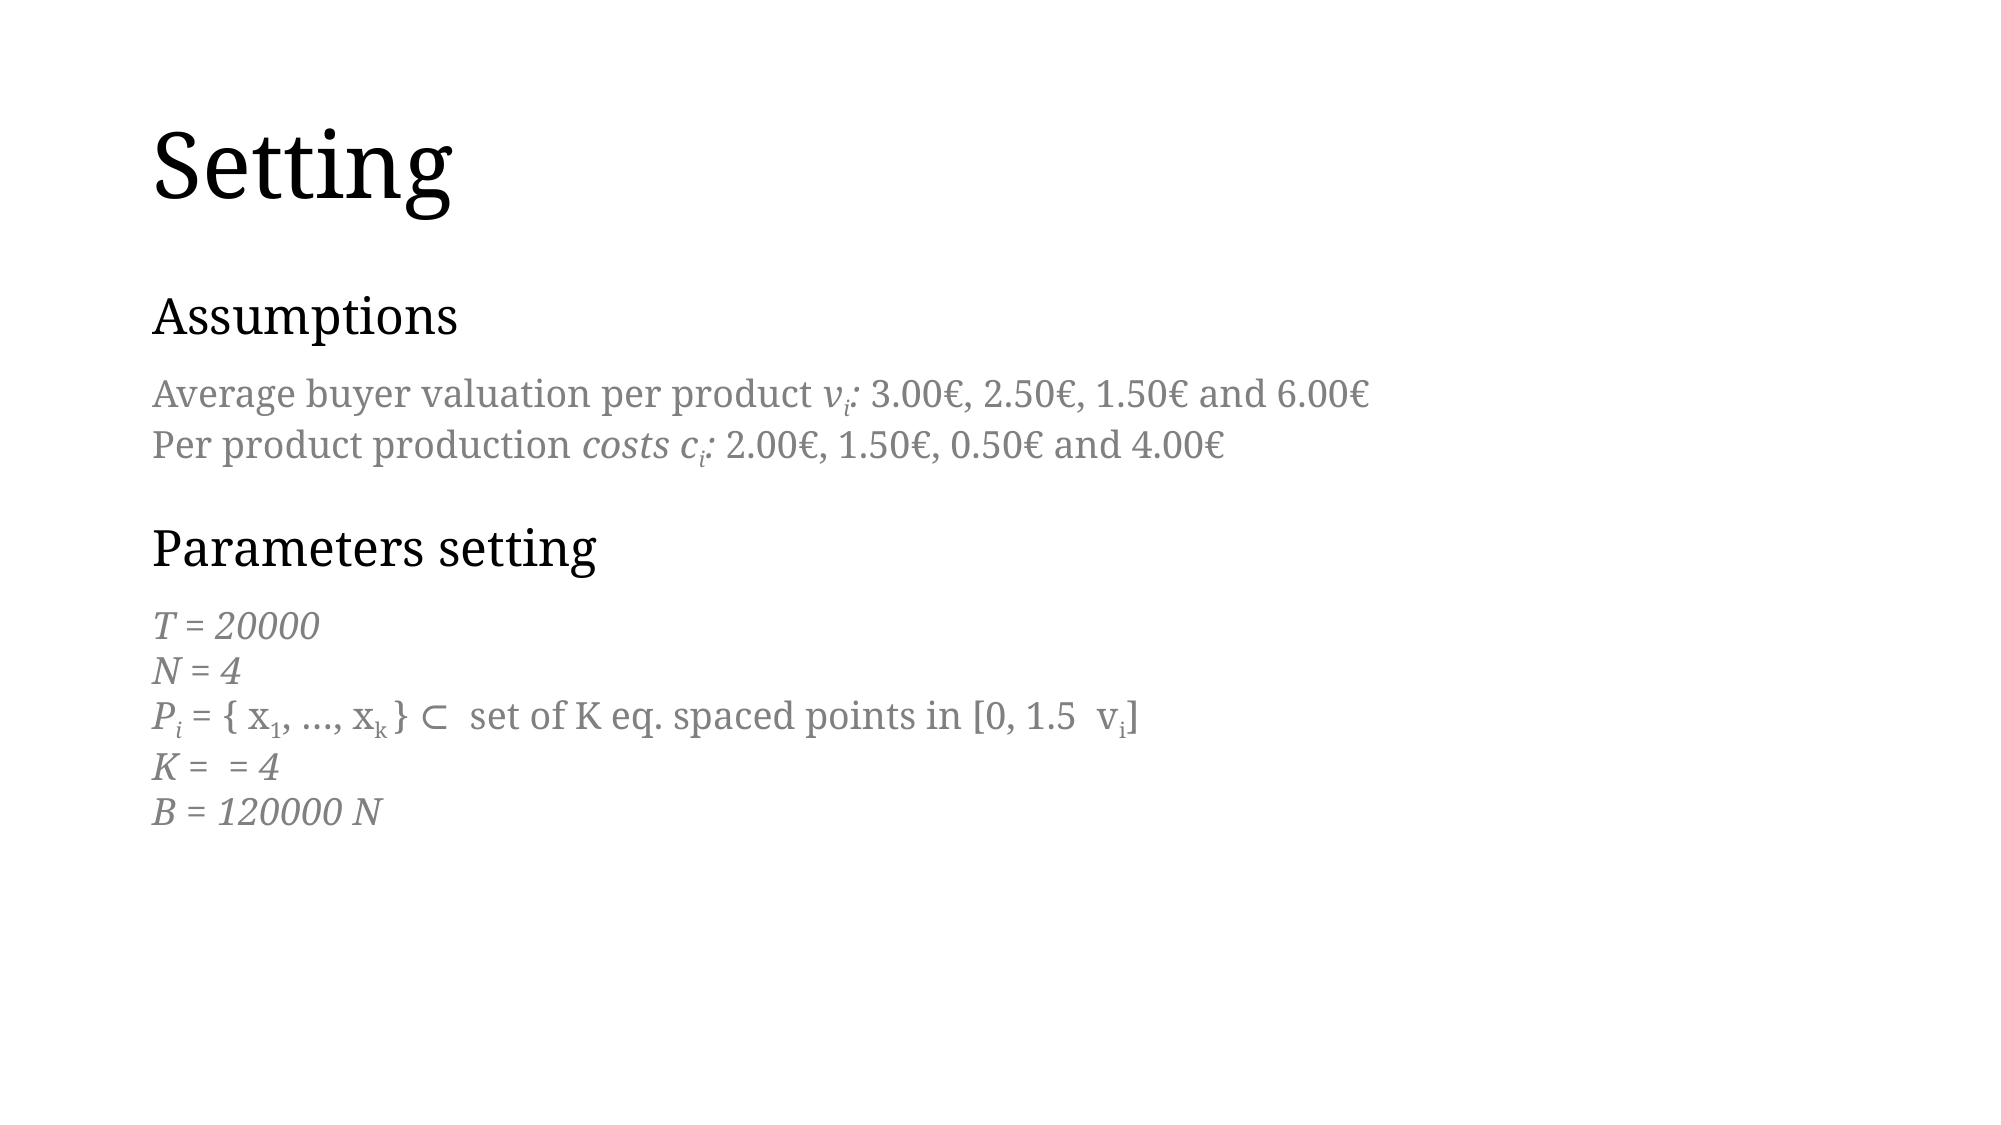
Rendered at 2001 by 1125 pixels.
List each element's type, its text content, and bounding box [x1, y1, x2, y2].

title Setting [137, 59, 1863, 278]
